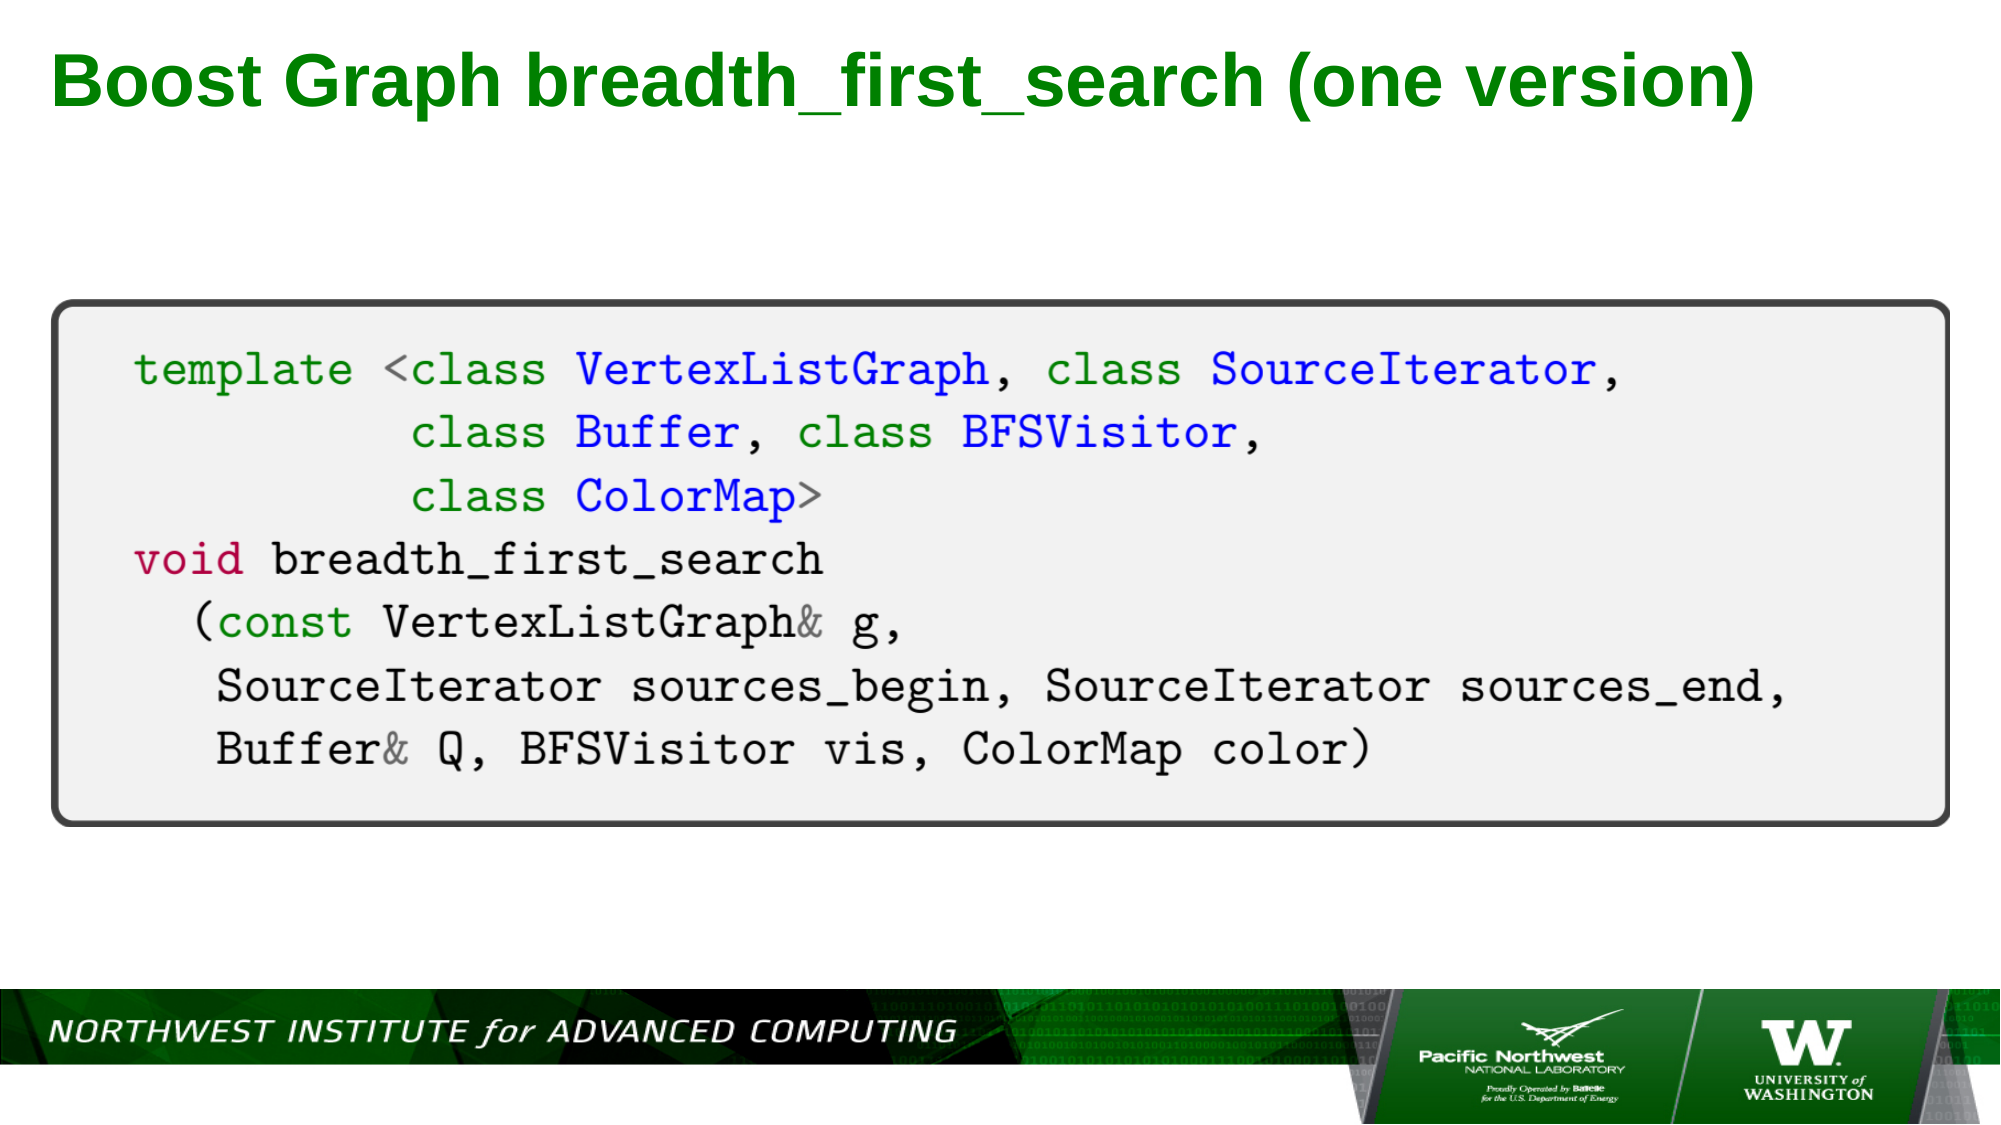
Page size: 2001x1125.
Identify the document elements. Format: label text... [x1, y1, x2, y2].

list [49, 297, 1951, 828]
title Boost Graph breadth_first_search (one version) [50, 31, 1950, 142]
picture [0, 989, 2000, 1125]
